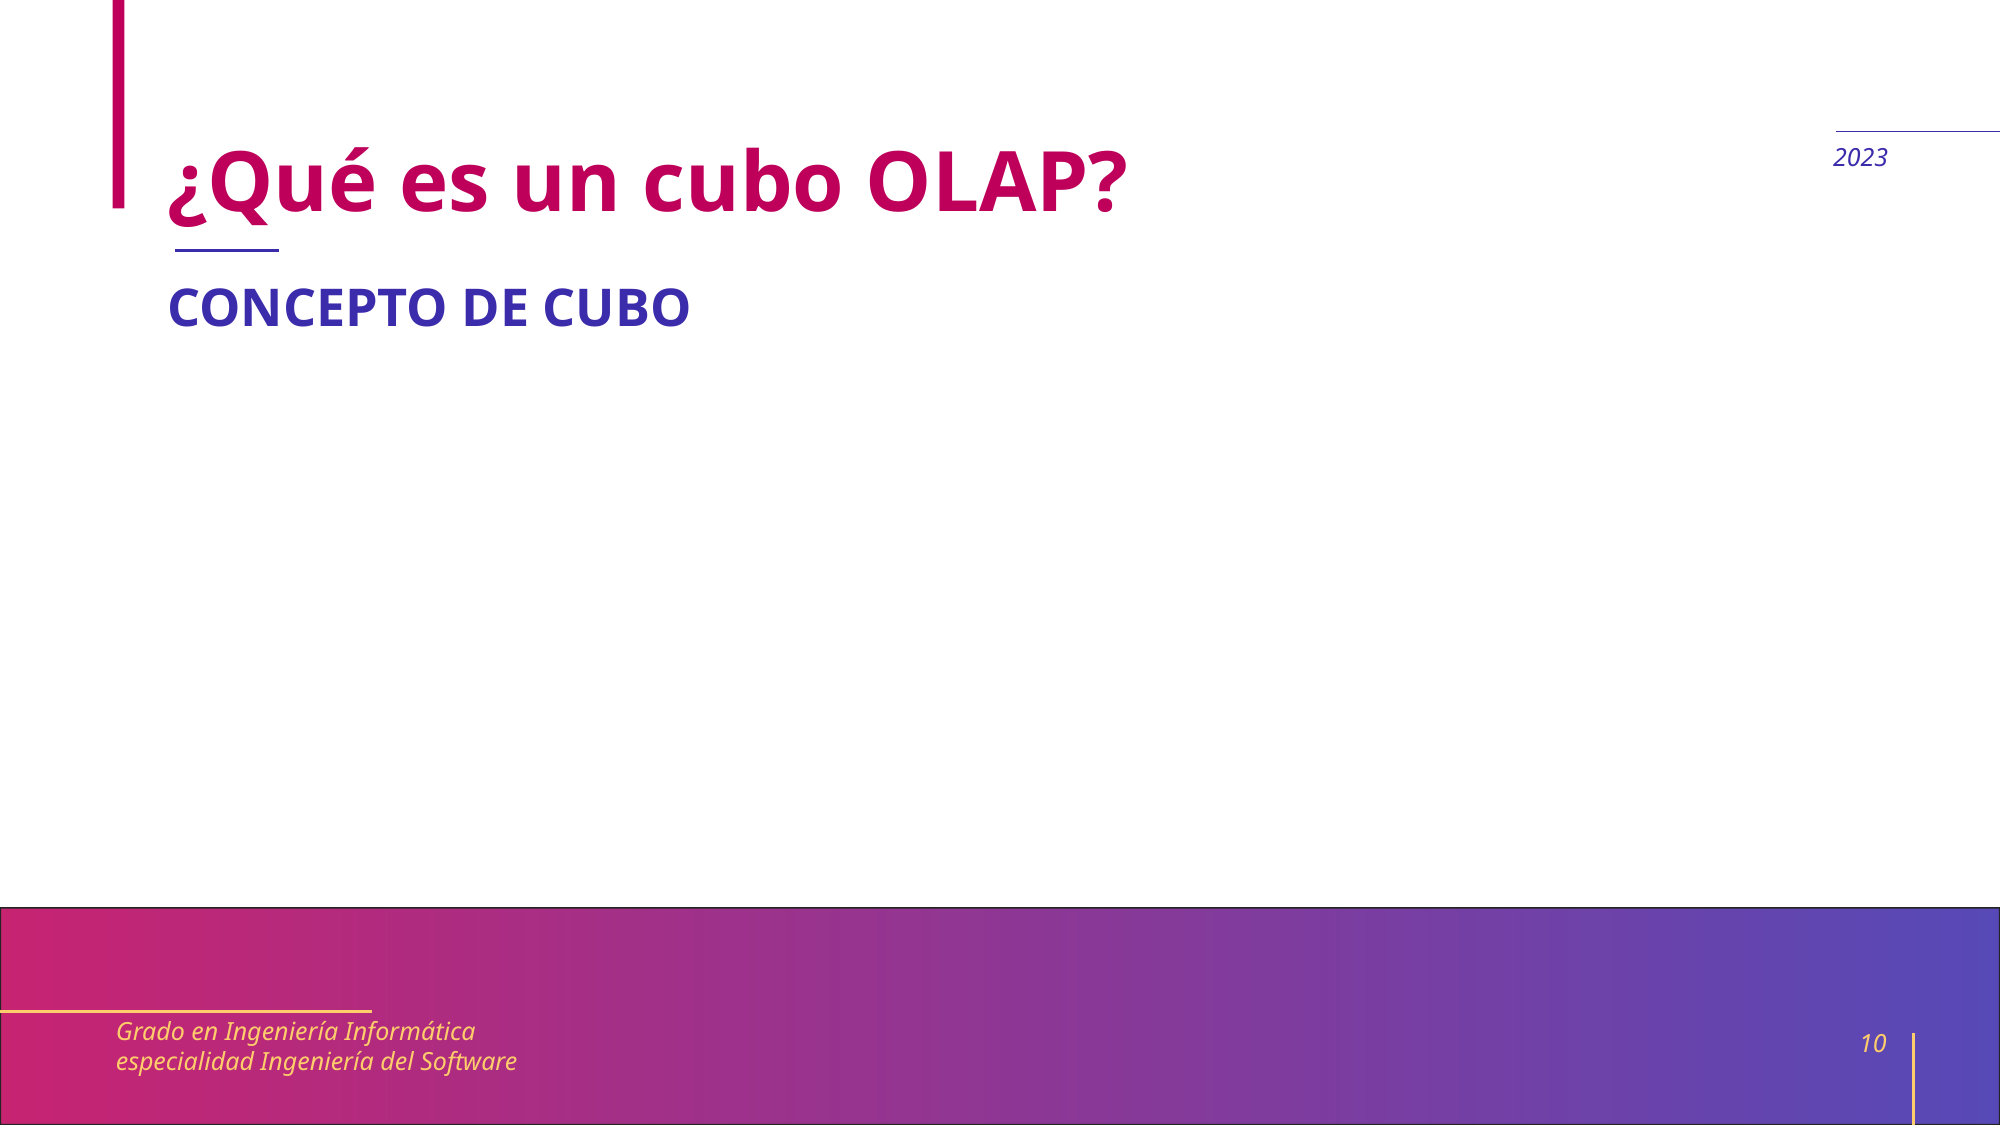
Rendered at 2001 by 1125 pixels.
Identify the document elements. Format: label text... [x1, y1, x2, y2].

title ¿Qué es un cubo OLAP? [152, 75, 1789, 273]
footer Grado en Ingeniería Informática especialidad Ingeniería del Software [100, 1015, 636, 1075]
list 2023 [1818, 137, 1919, 192]
subtitle CONCEPTO DE CUBO [152, 273, 1789, 388]
slide_number 10 [1451, 1015, 1902, 1075]
